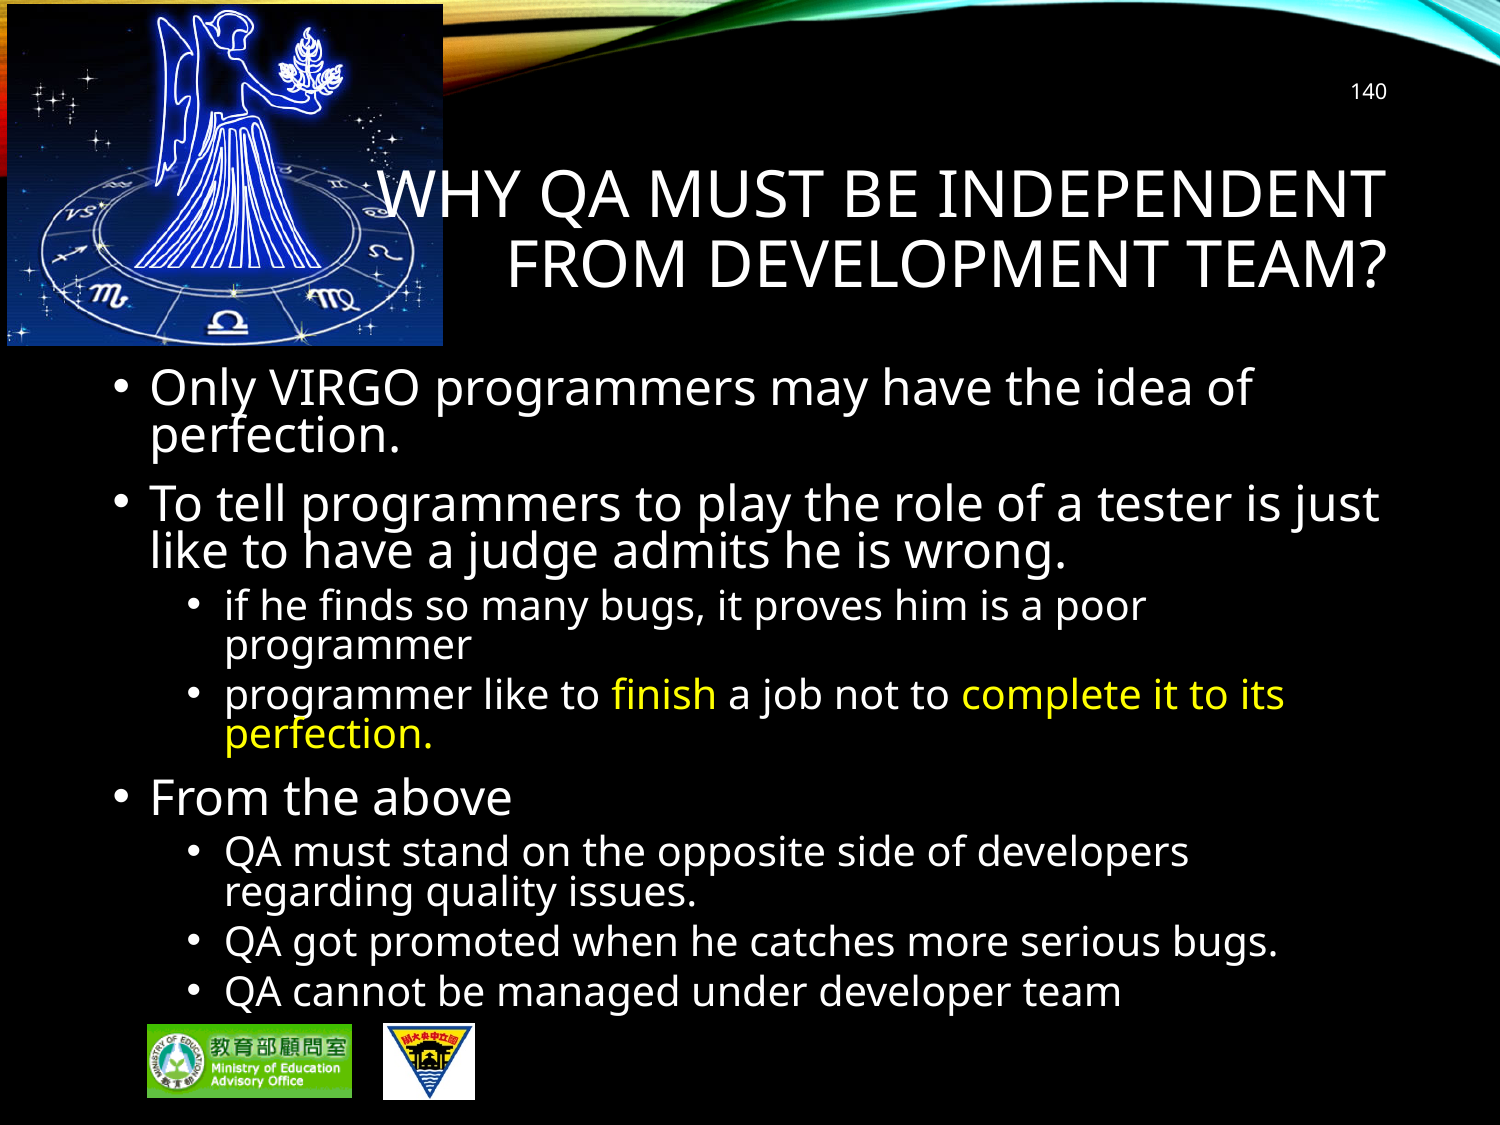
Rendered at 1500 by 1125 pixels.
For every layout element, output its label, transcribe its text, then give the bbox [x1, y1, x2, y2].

picture [0, 0, 1500, 346]
picture [147, 1028, 352, 1098]
slide_number 140 [1078, 62, 1403, 123]
picture [383, 1028, 475, 1100]
title Why QA must be independent from development team? [444, 125, 1403, 338]
list Only VIRGO programmers may have the idea of perfection. To tell programmers to play the role of a tester is just like to have a judge admits he is wrong. if he finds so many bugs, it proves him is a poor programmer programmer like to finish a job not to complete it to its perfection. From the above QA must stand on the opposite side of developers regarding quality issues. QA got promoted when he catches more serious bugs. QA cannot be managed under developer team [97, 360, 1403, 1028]
